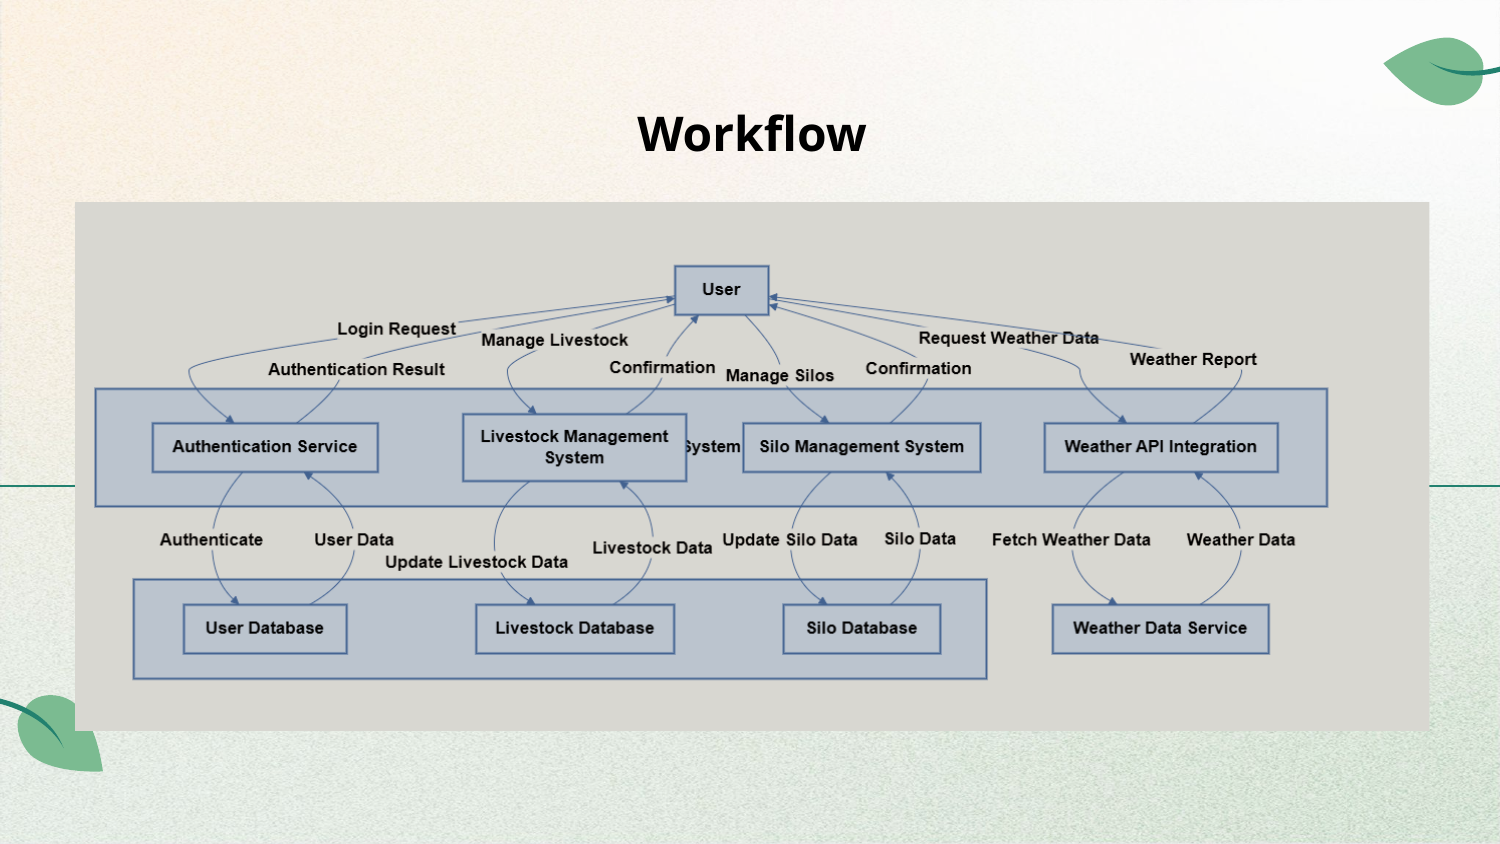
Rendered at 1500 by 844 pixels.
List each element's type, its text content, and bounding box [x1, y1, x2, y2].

title Workflow [607, 107, 898, 177]
picture [74, 201, 1430, 731]
